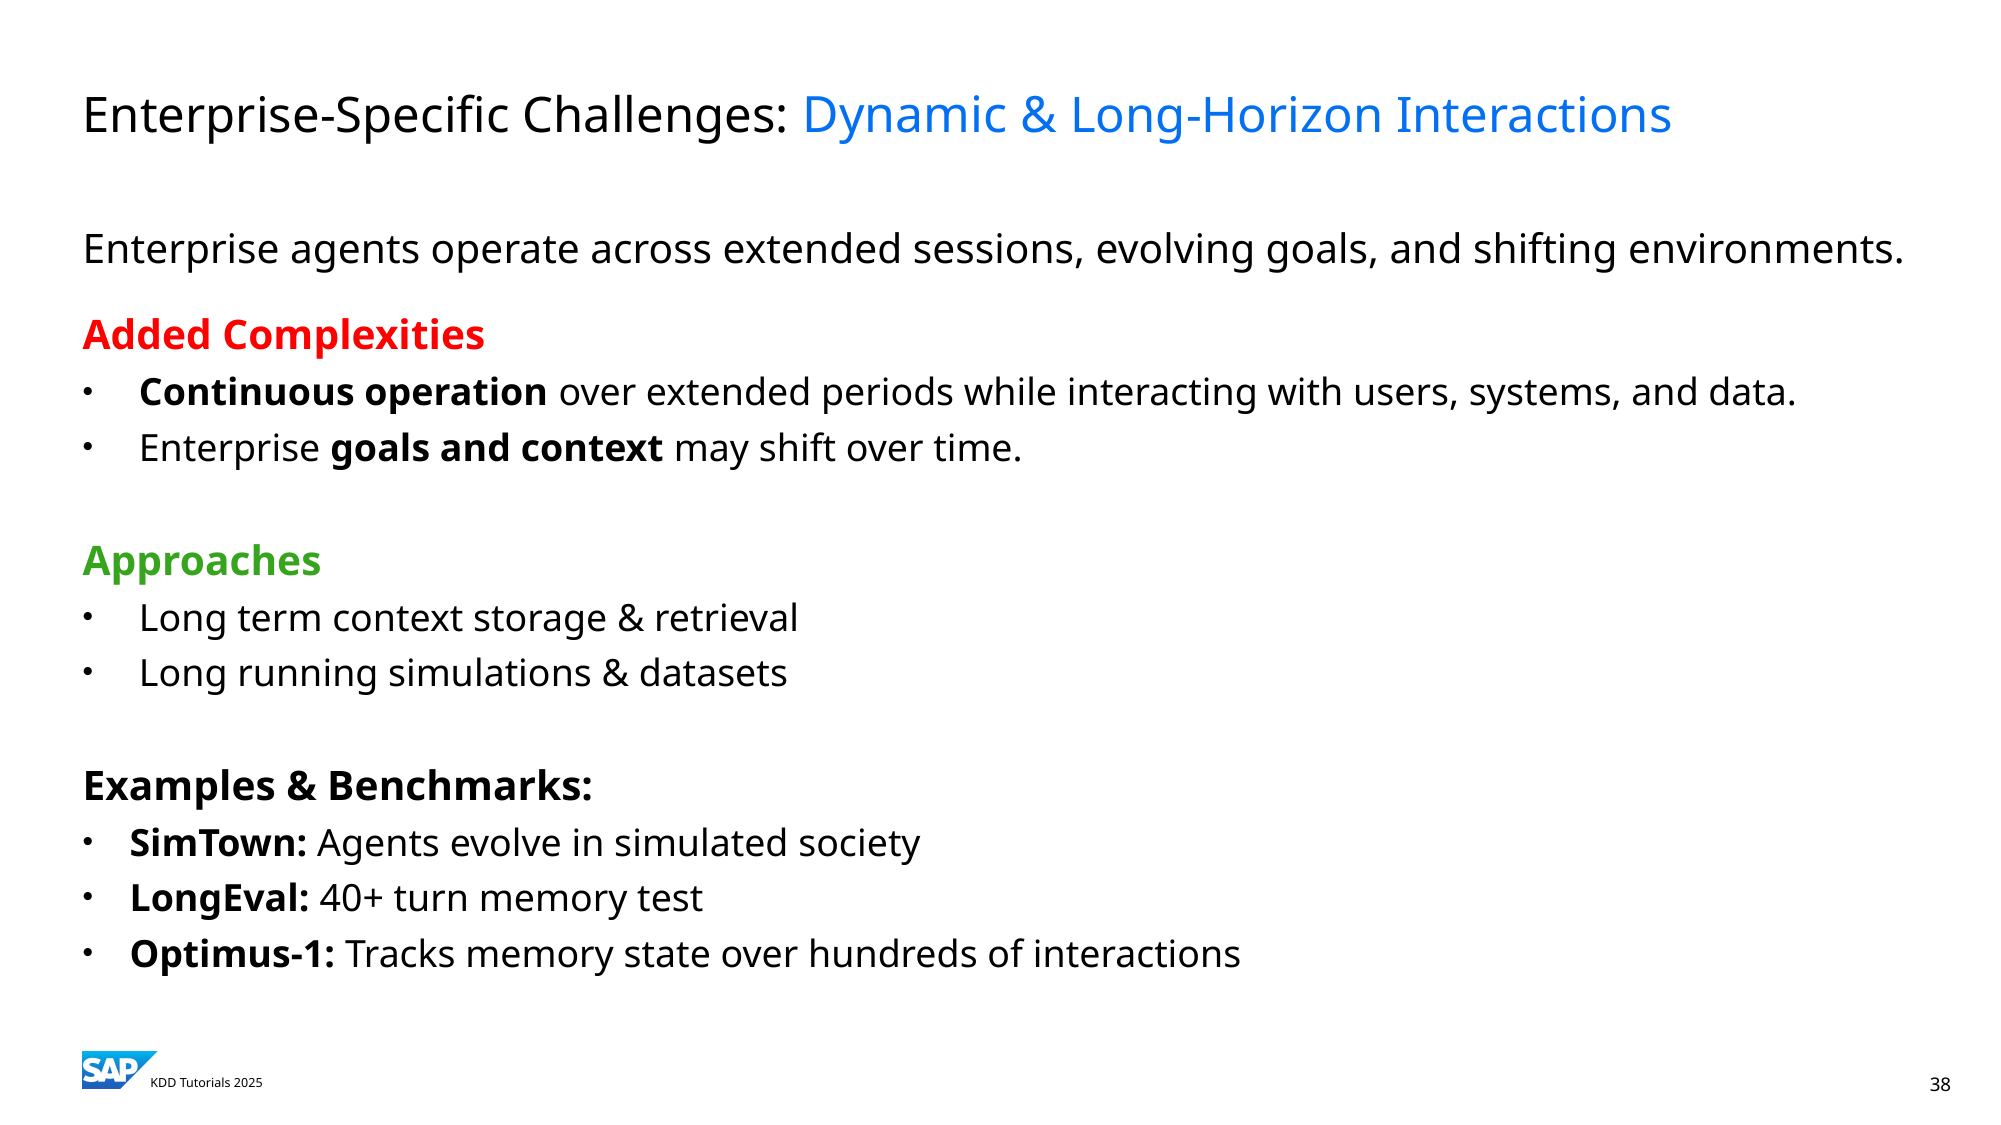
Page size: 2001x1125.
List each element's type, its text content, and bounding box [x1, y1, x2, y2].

list Enterprise agents operate across extended sessions, evolving goals, and shifting environments. Added Complexities Continuous operation over extended periods while interacting with users, systems, and data. Enterprise goals and context may shift over time. Approaches Long term context storage & retrieval Long running simulations & datasets Examples & Benchmarks: SimTown: Agents evolve in simulated society LongEval: 40+ turn memory test Optimus-1: Tracks memory state over hundreds of interactions [82, 222, 1918, 1009]
title Enterprise-Specific Challenges: Dynamic & Long-Horizon Interactions [82, 82, 1918, 144]
picture [82, 1053, 158, 1089]
